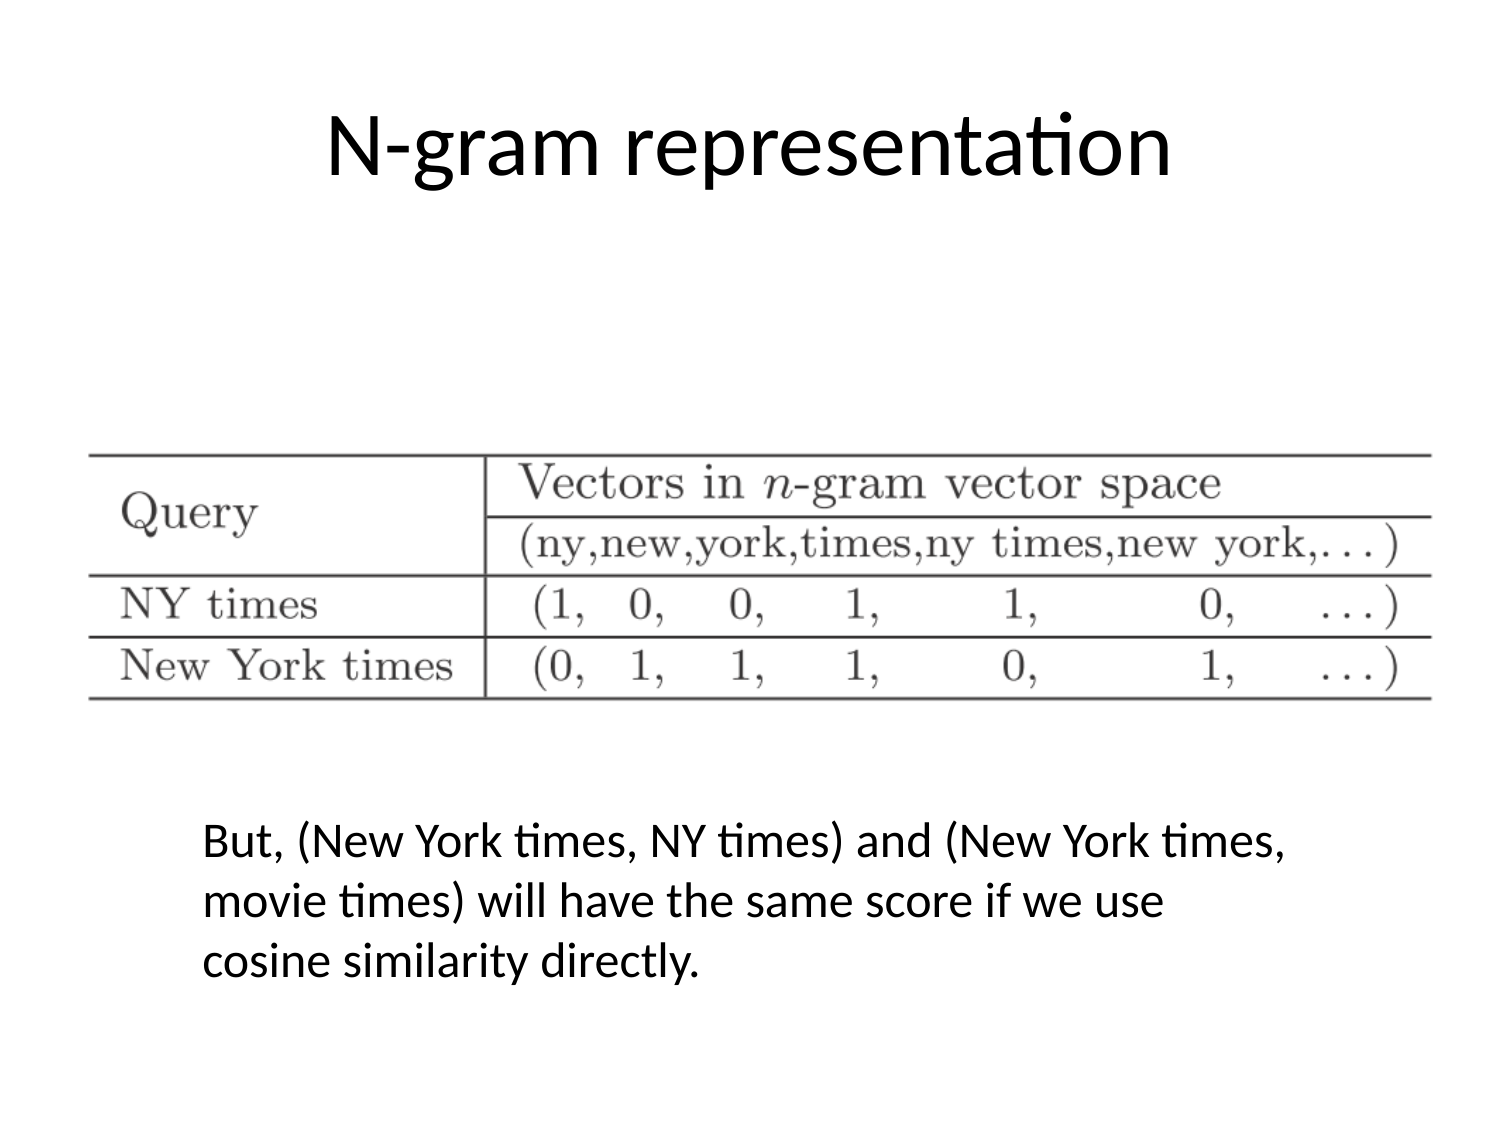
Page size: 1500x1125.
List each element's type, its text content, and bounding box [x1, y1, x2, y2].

title N-gram representation [75, 45, 1425, 233]
text_box But, (New York times, NY times) and (New York times, movie times) will have the same score if we use cosine similarity directly. [187, 799, 1313, 995]
picture [87, 449, 1434, 704]
